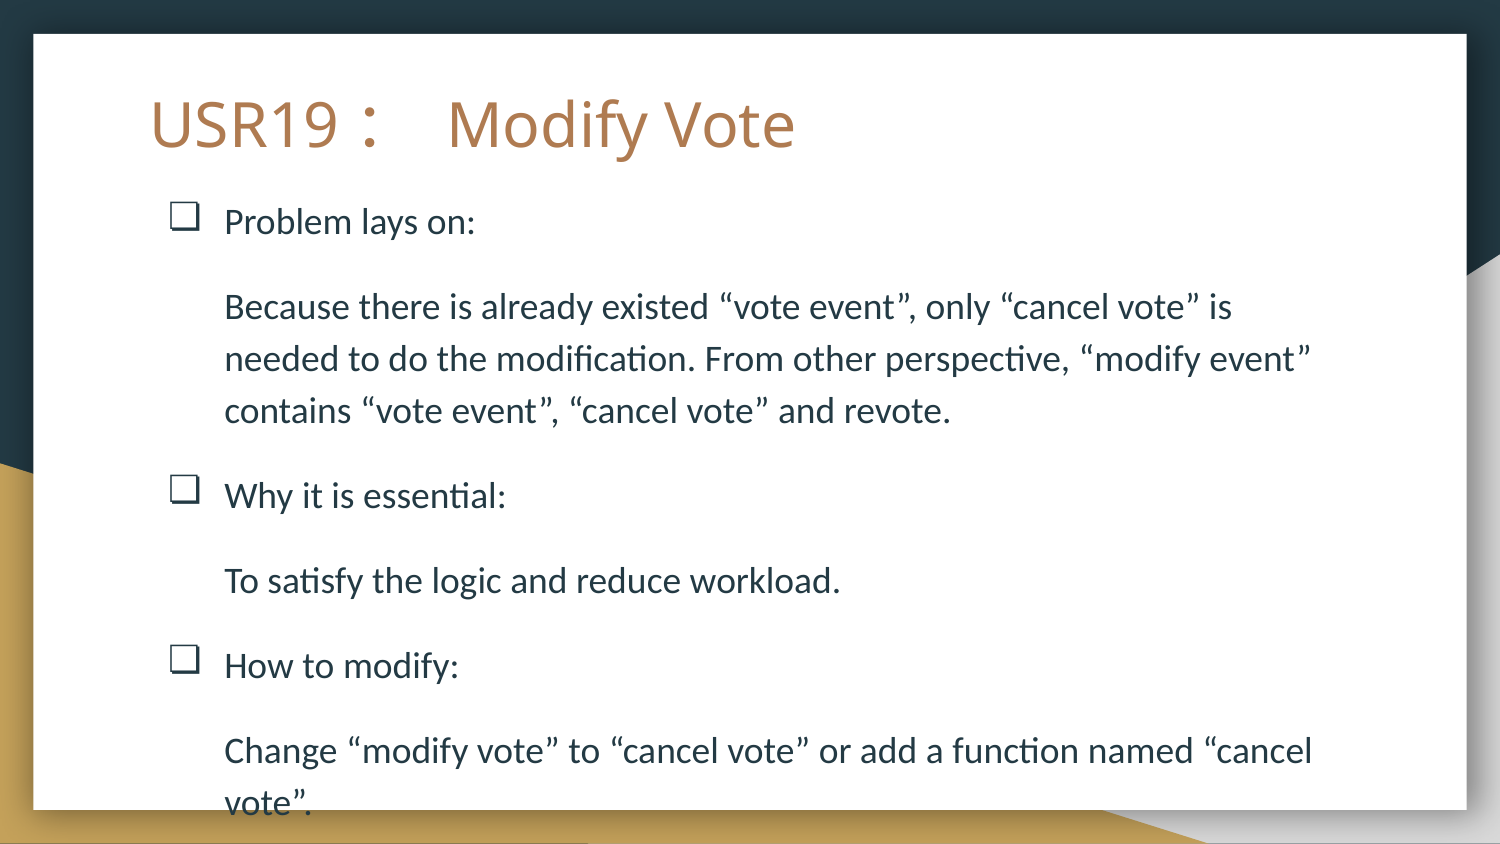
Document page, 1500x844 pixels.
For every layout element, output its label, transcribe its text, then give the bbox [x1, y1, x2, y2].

list Problem lays on: Because there is already existed “vote event”, only “cancel vote” is needed to do the modification. From other perspective, “modify event” contains “vote event”, “cancel vote” and revote. Why it is essential: To satisfy the logic and reduce workload. How to modify: Change “modify vote” to “cancel vote” or add a function named “cancel vote”. [134, 175, 1366, 809]
title USR19： Modify Vote [134, 70, 1366, 175]
